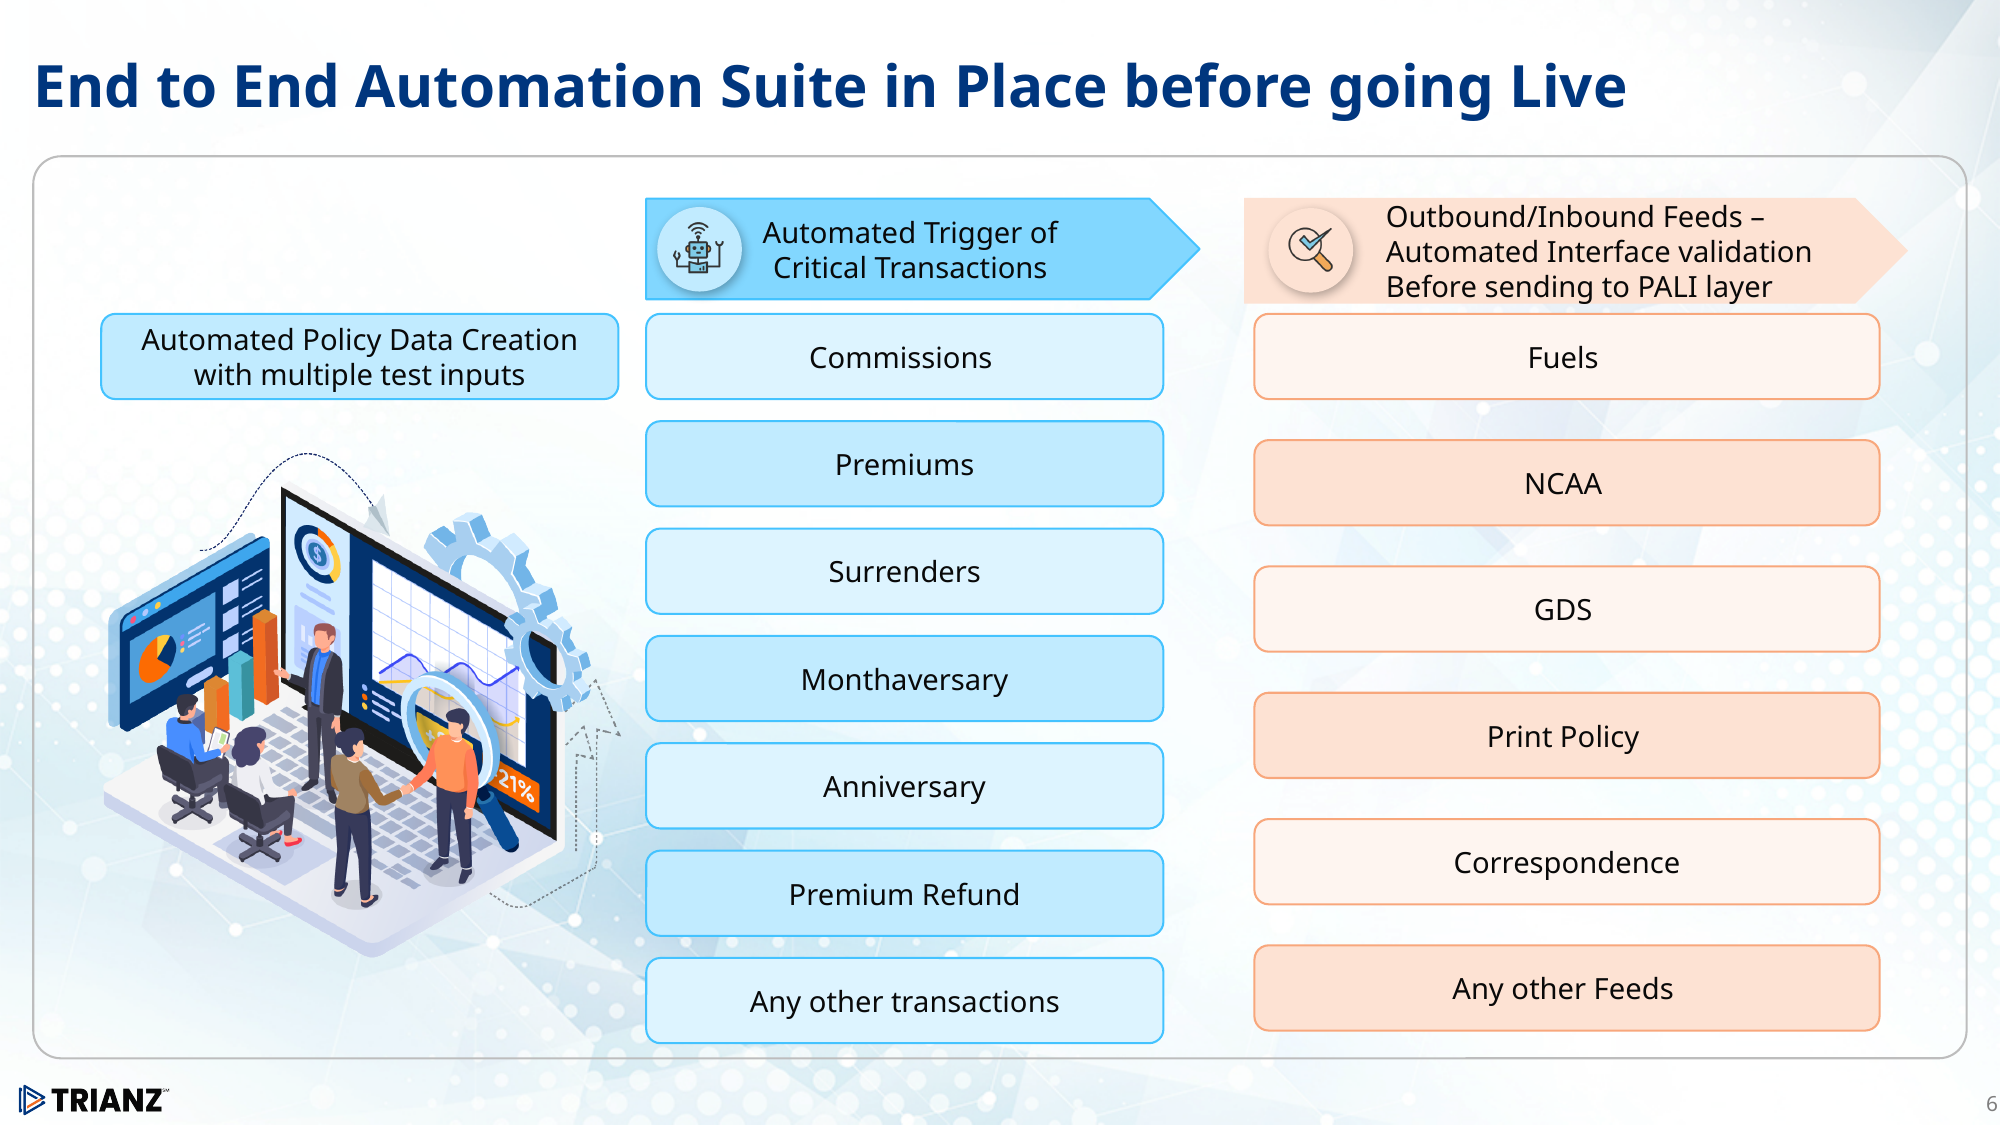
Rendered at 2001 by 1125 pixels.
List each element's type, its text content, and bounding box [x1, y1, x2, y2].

text_box [32, 155, 1968, 1060]
title End to End Automation Suite in Place before going Live [18, 50, 1982, 200]
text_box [73, 197, 1909, 1044]
picture [0, 0, 2000, 1125]
